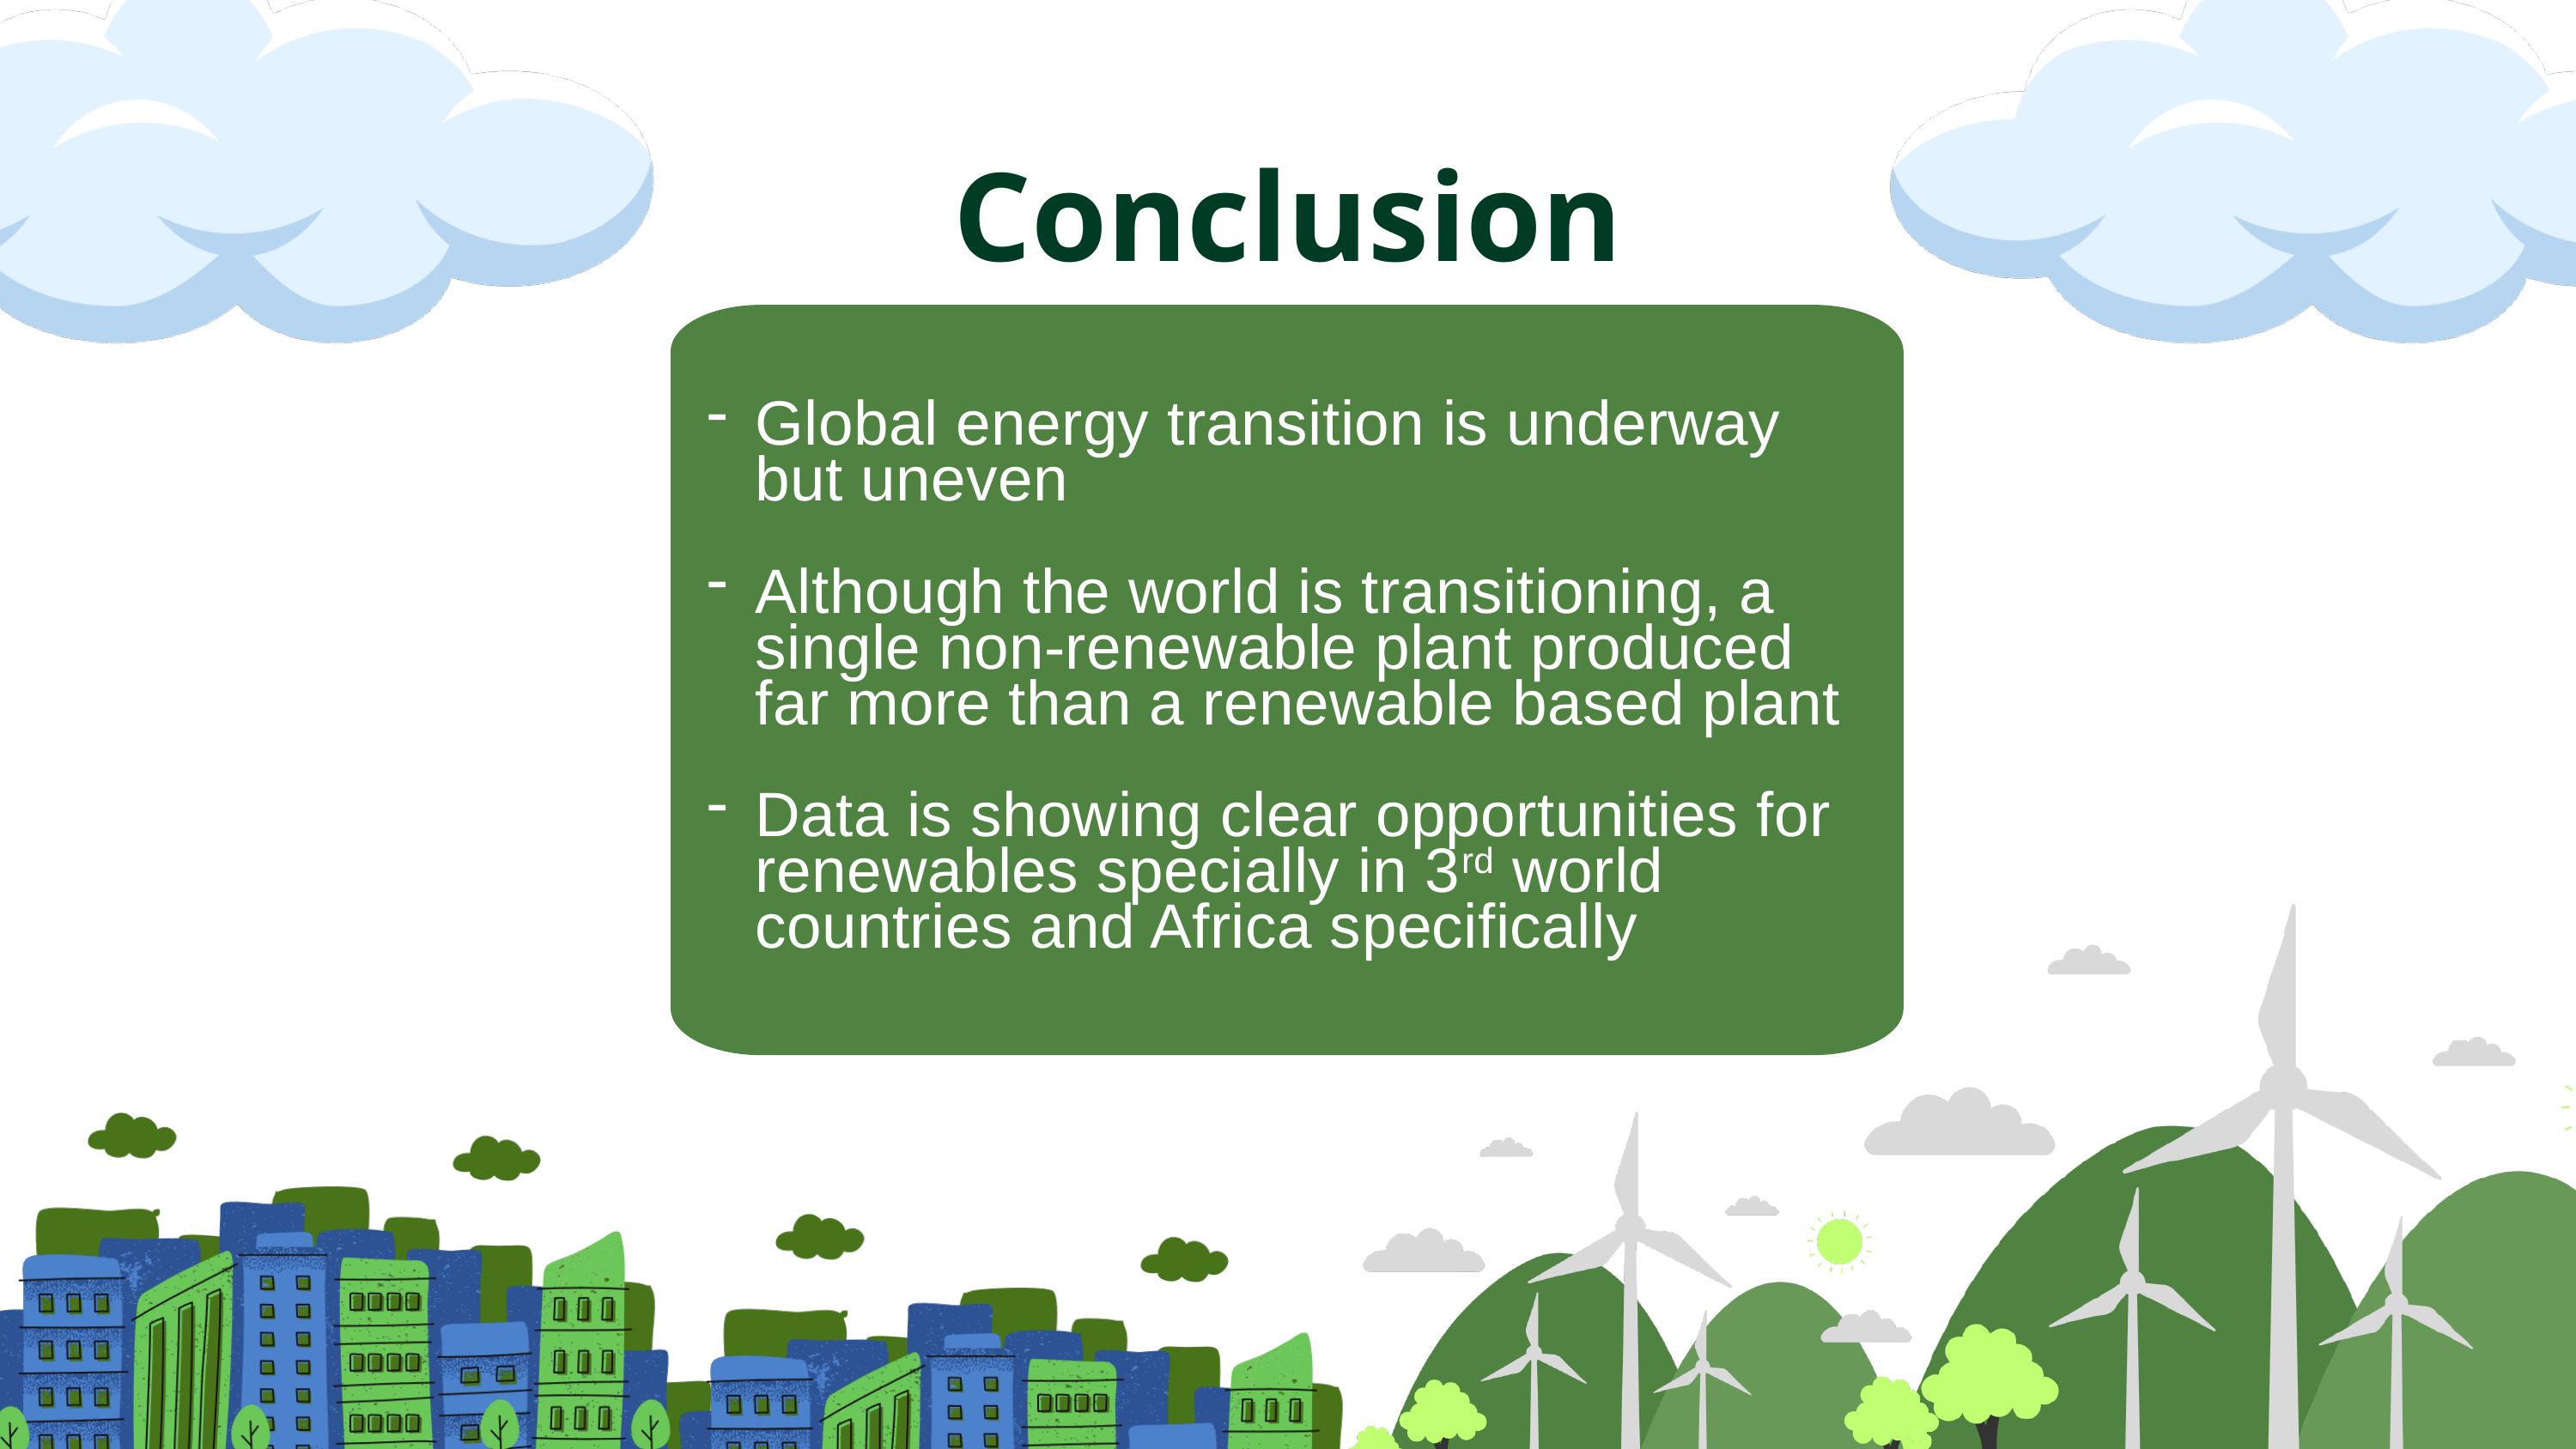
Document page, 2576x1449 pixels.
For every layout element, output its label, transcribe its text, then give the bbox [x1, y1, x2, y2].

text_box [1814, 904, 2576, 1449]
text_box [1331, 1112, 1953, 1449]
text_box Conclusion [827, 167, 1749, 262]
text_box [1874, 0, 2576, 367]
text_box [0, 1112, 751, 1449]
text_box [141, 264, 1904, 1056]
text_box [0, 0, 671, 367]
text_box [569, 1213, 1331, 1449]
